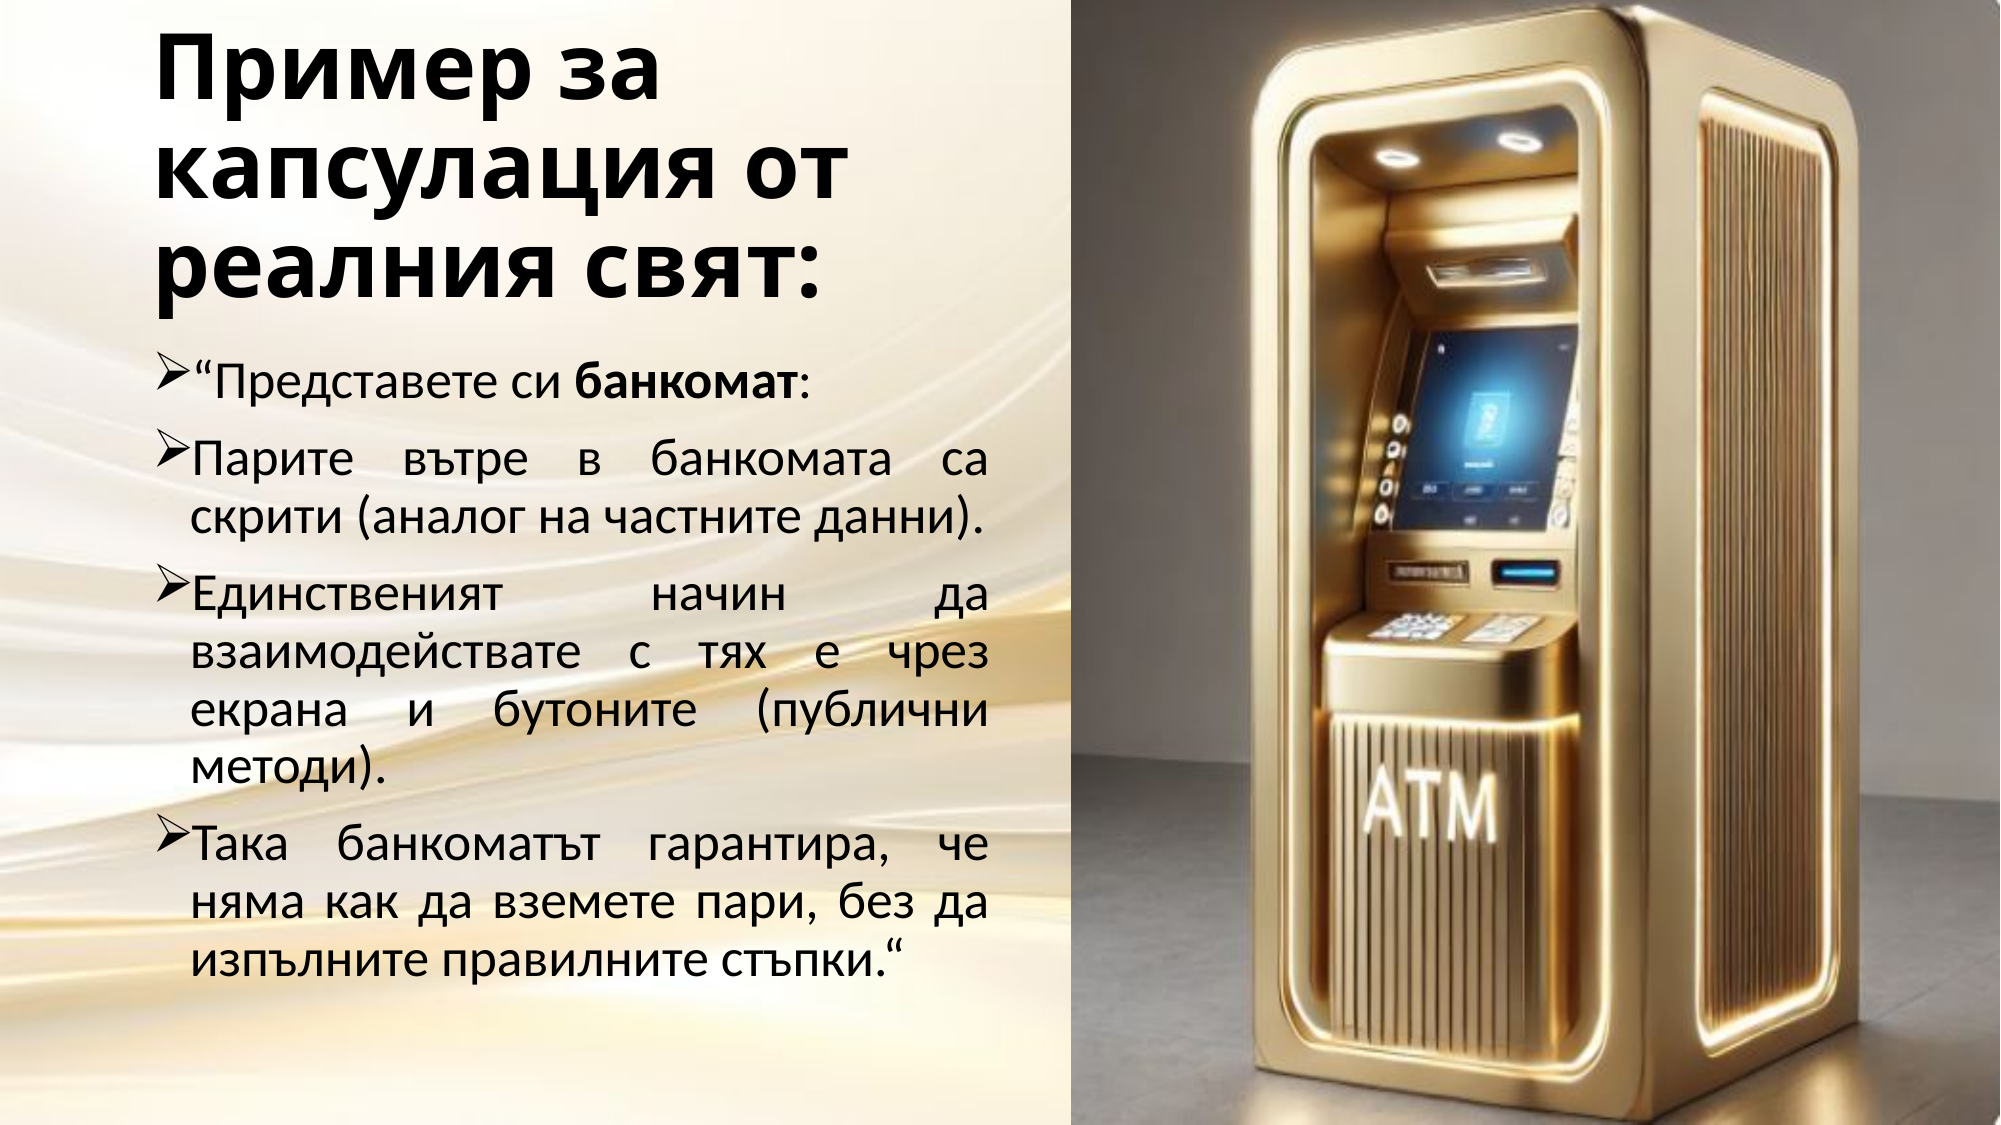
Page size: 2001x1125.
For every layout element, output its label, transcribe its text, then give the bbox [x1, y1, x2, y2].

list “Представете си банкомат: Парите вътре в банкомата са скрити (аналог на частните данни). Единственият начин да взаимодействате с тях е чрез екрана и бутоните (публични методи). Така банкоматът гарантира, че няма как да вземете пари, без да изпълните правилните стъпки.“ [137, 345, 1005, 1014]
title Пример за капсулация от реалния свят: [137, 59, 1040, 278]
picture [0, 0, 2001, 1125]
